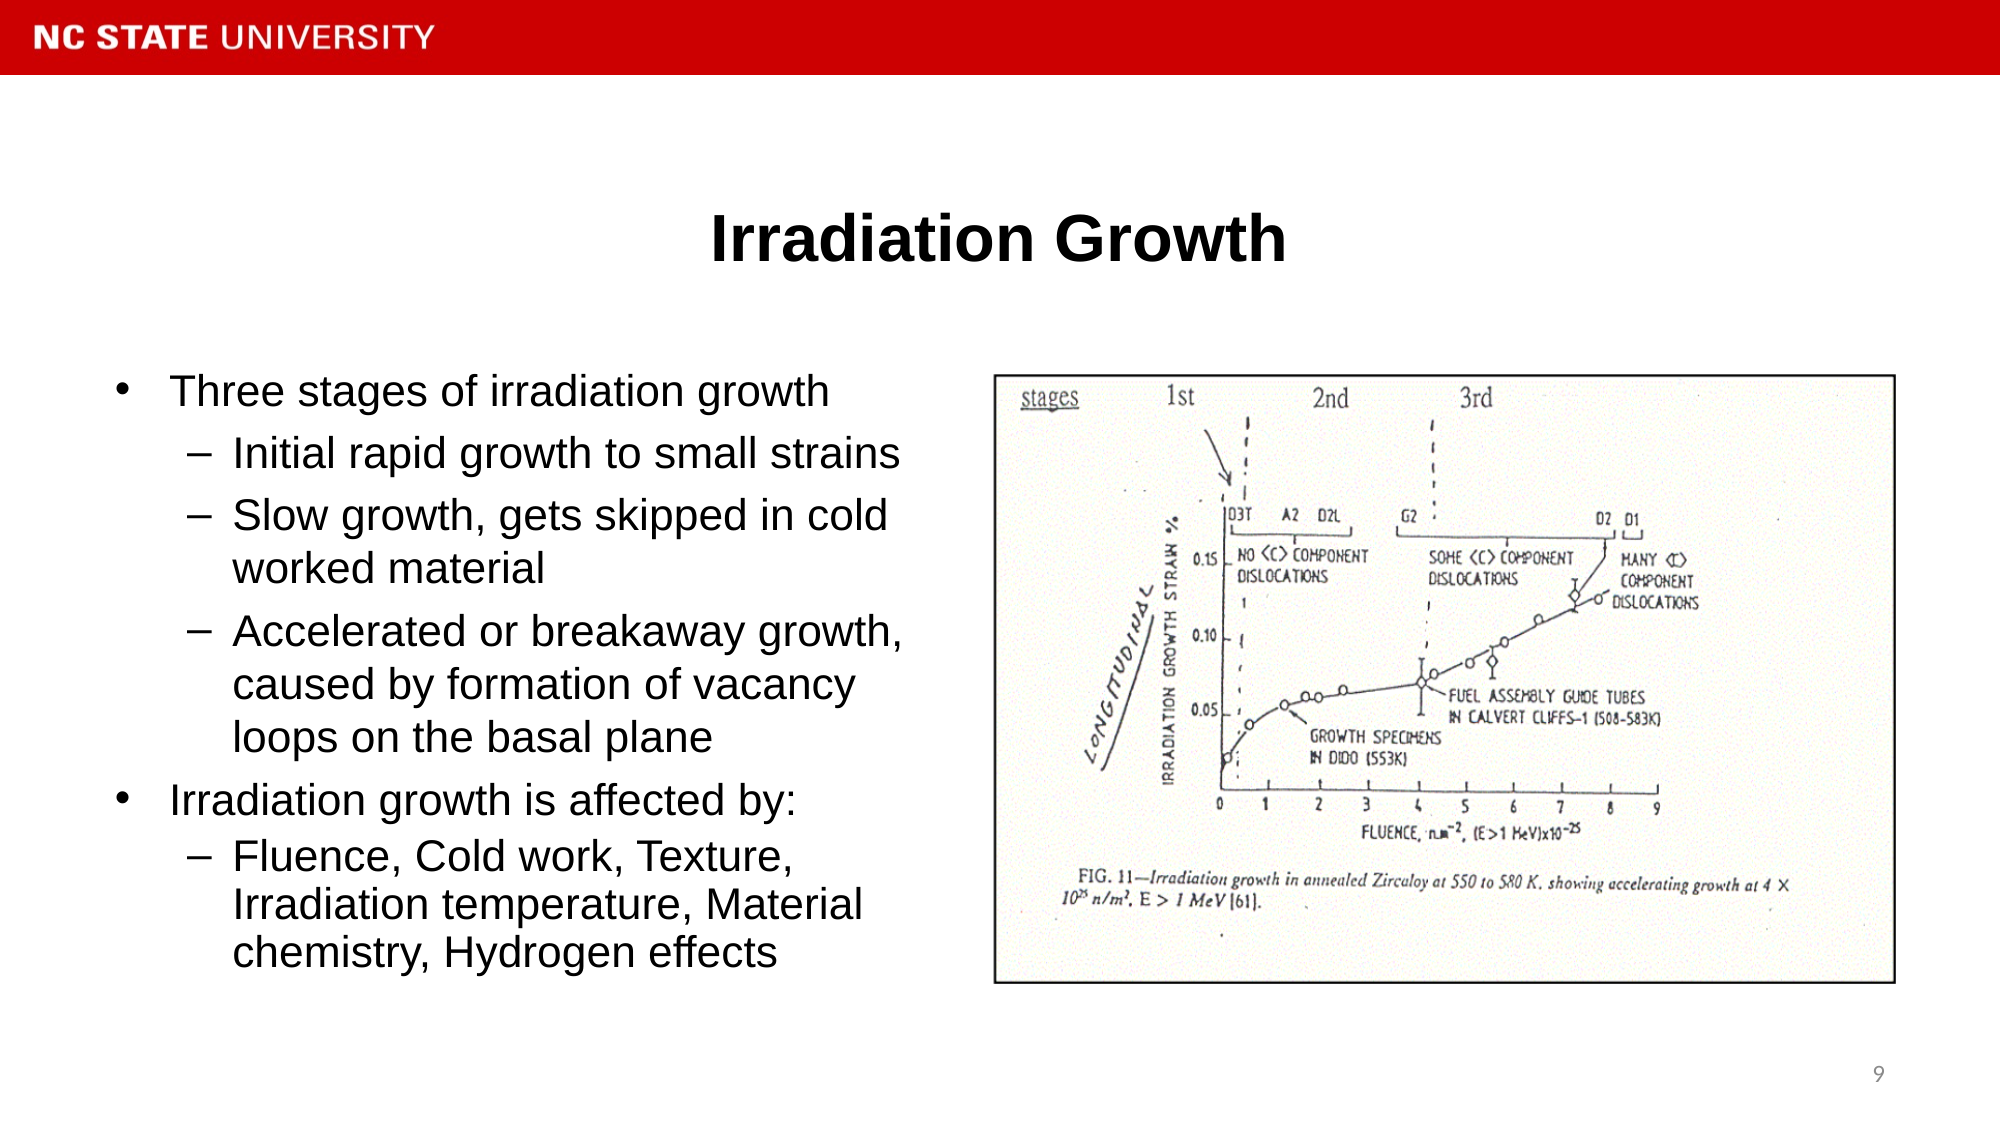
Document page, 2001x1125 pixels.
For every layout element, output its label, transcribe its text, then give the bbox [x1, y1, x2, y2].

list Three stages of irradiation growth Initial rapid growth to small strains Slow growth, gets skipped in cold worked material Accelerated or breakaway growth, caused by formation of vacancy loops on the basal plane Irradiation growth is affected by: Fluence, Cold work, Texture, Irradiation temperature, Material chemistry, Hydrogen effects [99, 354, 922, 1005]
title Irradiation Growth [99, 147, 1900, 323]
slide_number 9 [1433, 1042, 1900, 1103]
picture [985, 372, 1901, 988]
picture [0, 0, 2000, 75]
